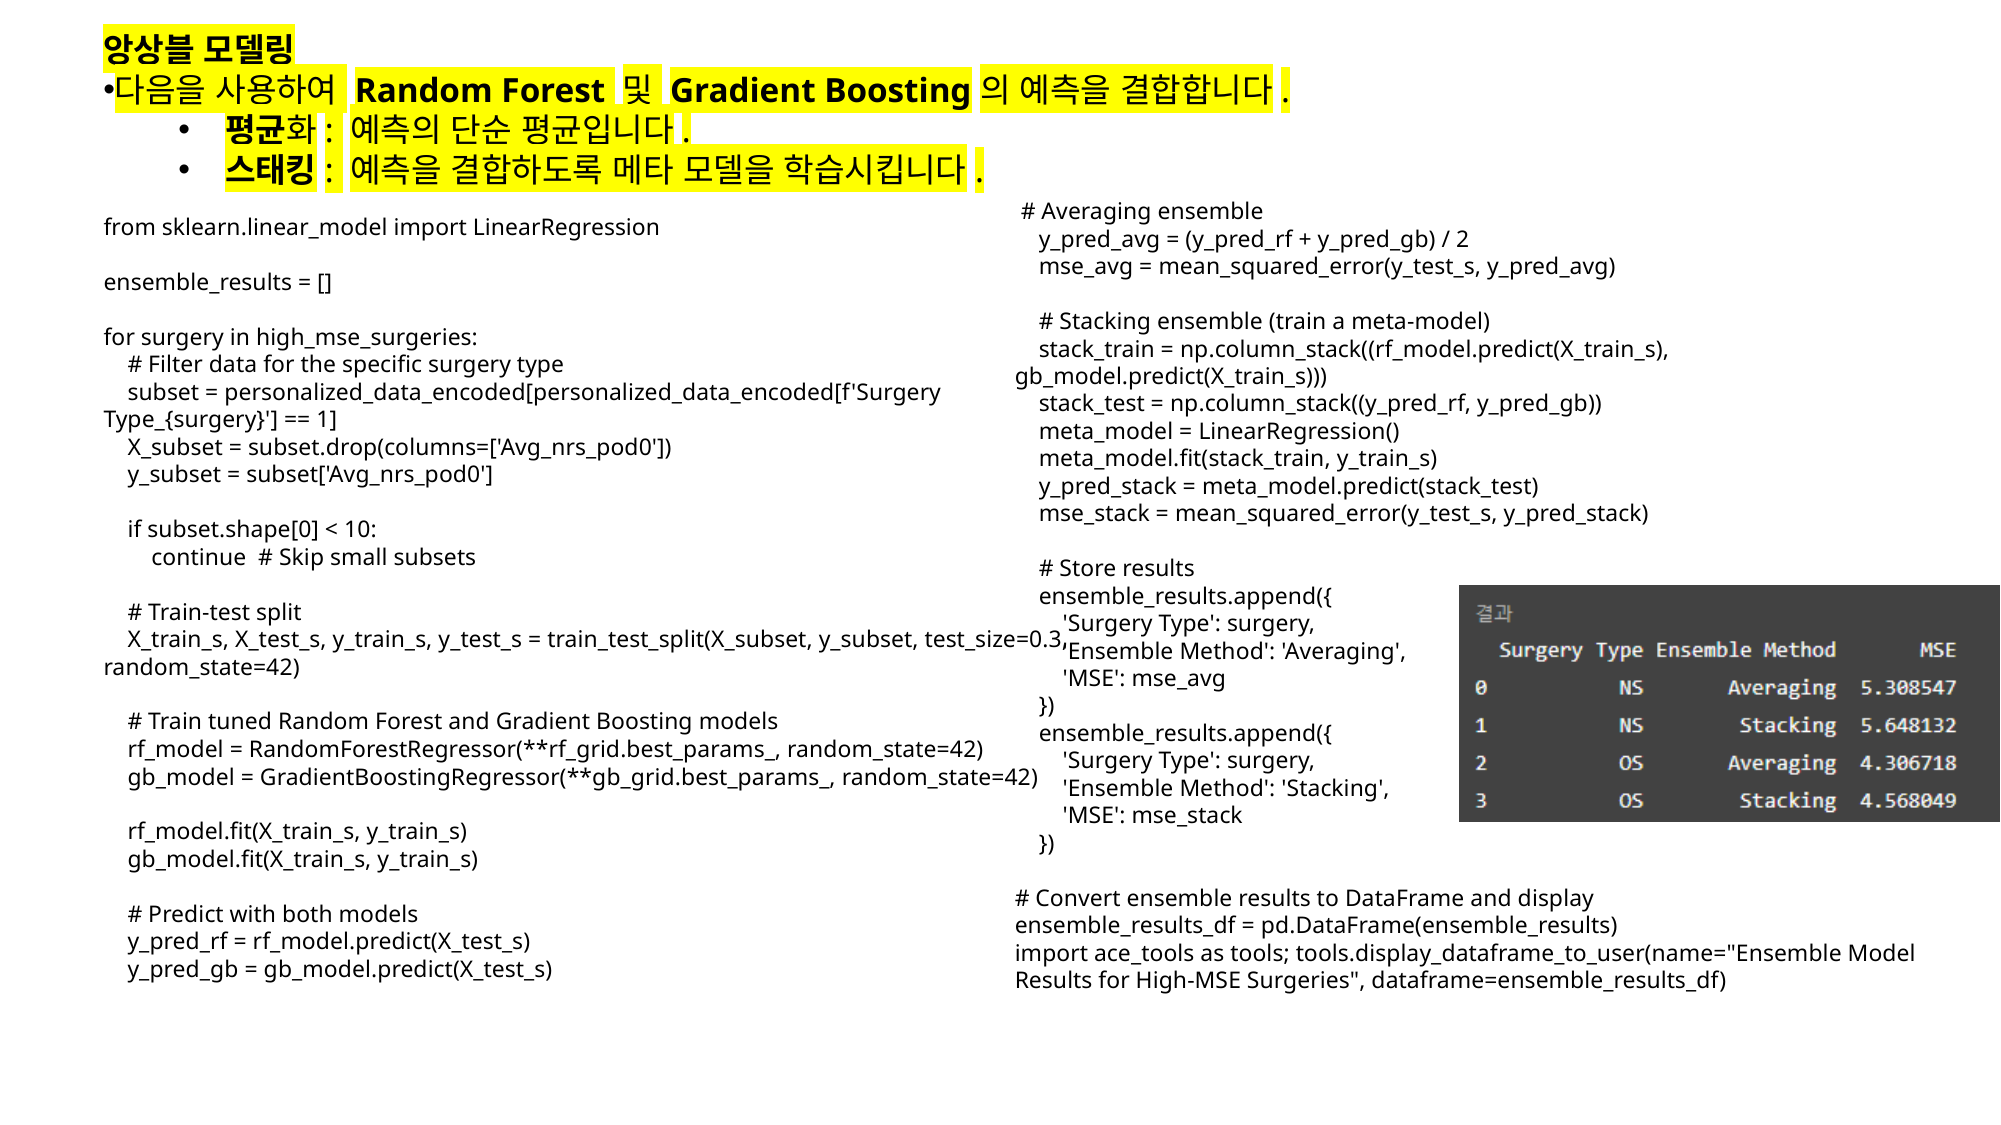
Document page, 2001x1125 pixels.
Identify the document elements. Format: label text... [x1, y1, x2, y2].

text_box 앙상블 모델링 다음을 사용하여 Random Forest 및 Gradient Boosting의 예측을 결합합니다. 평균화: 예측의 단순 평균입니다. 스태킹: 예측을 결합하도록 메타 모델을 학습시킵니다. [88, 22, 1810, 197]
text_box from sklearn.linear_model import LinearRegression ensemble_results = [] for surgery in high_mse_surgeries: # Filter data for the specific surgery type subset = personalized_data_encoded[personalized_data_encoded[f'Surgery Type_{surgery}'] == 1] X_subset = subset.drop(columns=['Avg_nrs_pod0']) y_subset = subset['Avg_nrs_pod0'] if subset.shape[0] < 10: continue # Skip small subsets # Train-test split X_train_s, X_test_s, y_train_s, y_test_s = train_test_split(X_subset, y_subset, test_size=0.3, random_state=42) # Train tuned Random Forest and Gradient Boosting models rf_model = RandomForestRegressor(**rf_grid.best_params_, random_state=42) gb_model = GradientBoostingRegressor(**gb_grid.best_params_, random_state=42) rf_model.fit(X_train_s, y_train_s) gb_model.fit(X_train_s, y_train_s) # Predict with both models y_pred_rf = rf_model.predict(X_test_s) y_pred_gb = gb_model.predict(X_test_s) [88, 205, 1089, 1017]
text_box # Averaging ensemble y_pred_avg = (y_pred_rf + y_pred_gb) / 2 mse_avg = mean_squared_error(y_test_s, y_pred_avg) # Stacking ensemble (train a meta-model) stack_train = np.column_stack((rf_model.predict(X_train_s), gb_model.predict(X_train_s))) stack_test = np.column_stack((y_pred_rf, y_pred_gb)) meta_model = LinearRegression() meta_model.fit(stack_train, y_train_s) y_pred_stack = meta_model.predict(stack_test) mse_stack = mean_squared_error(y_test_s, y_pred_stack) # Store results ensemble_results.append({ 'Surgery Type': surgery, 'Ensemble Method': 'Averaging', 'MSE': mse_avg }) ensemble_results.append({ 'Surgery Type': surgery, 'Ensemble Method': 'Stacking', 'MSE': mse_stack }) # Convert ensemble results to DataFrame and display ensemble_results_df = pd.DataFrame(ensemble_results) import ace_tools as tools; tools.display_dataframe_to_user(name="Ensemble Model Results for High-MSE Surgeries", dataframe=ensemble_results_df) [999, 189, 2000, 1001]
picture [1458, 585, 2000, 823]
